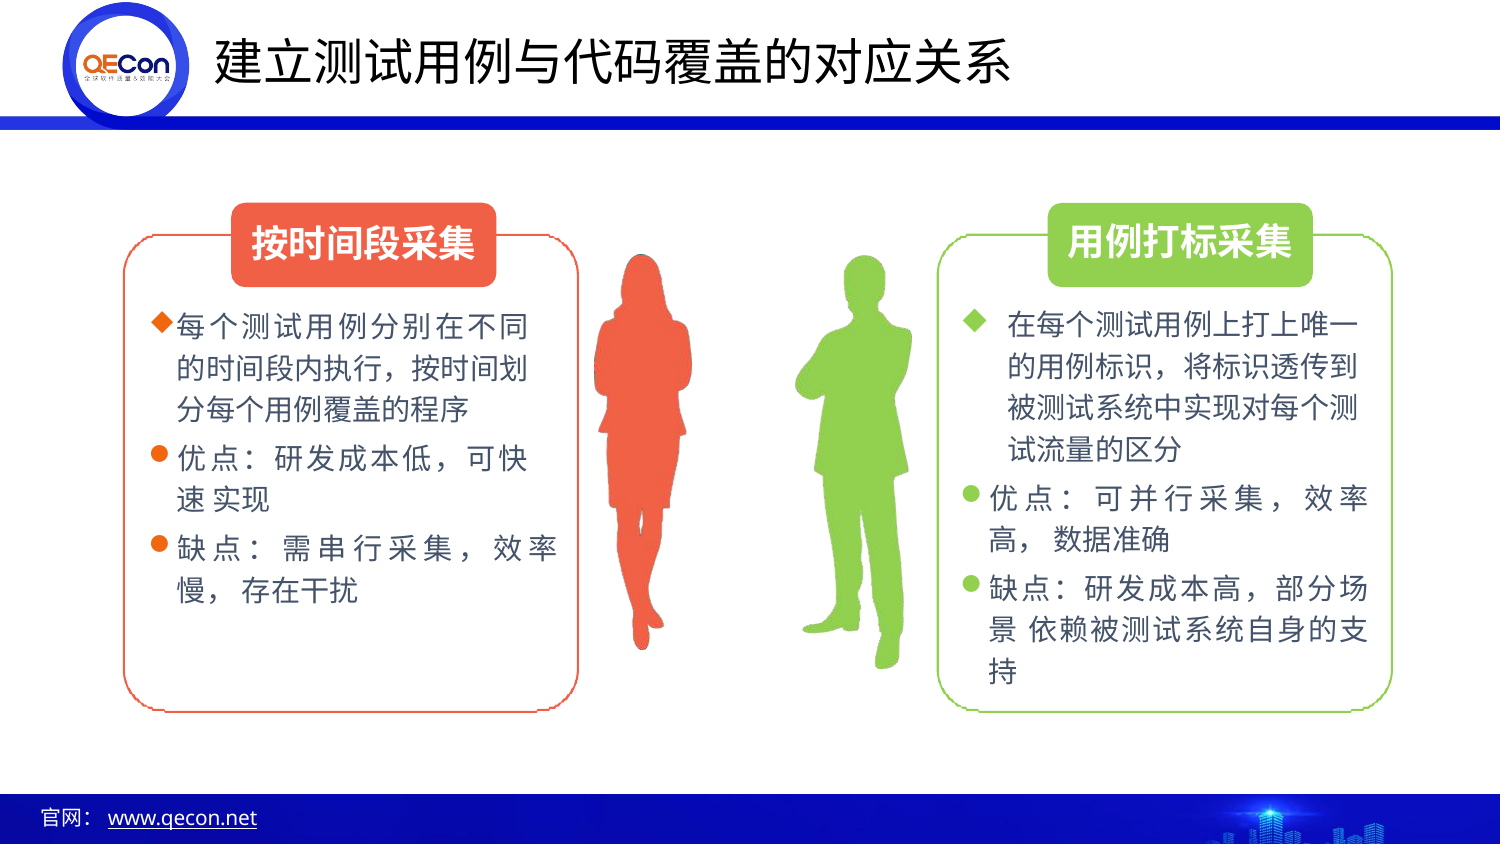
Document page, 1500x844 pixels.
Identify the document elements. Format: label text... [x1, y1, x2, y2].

text_box [231, 202, 497, 217]
text_box 官网：www.qecon.net [38, 801, 259, 834]
picture [794, 255, 912, 669]
text_box [1047, 202, 1313, 216]
text_box 用例打标采集 在每个测试用例上打上唯一 的用例标识，将标识透传到 被测试系统中实现对每个测 试流量的区分 优点：可并行采集，效率高， 数据准确 缺点：研发成本高，部分场景 依赖被测试系统自身的支持 [958, 216, 1370, 689]
text_box 按时间段采集 每个测试用例分别在不同 的时间段内执行，按时间划 分每个用例覆盖的程序 优点：研发成本低，可快速 实现 缺点：需串行采集，效率慢， 存在干扰 [146, 217, 559, 607]
picture [0, 794, 1500, 844]
title 建立测试用例与代码覆盖的对应关系 [211, 28, 1016, 172]
text_box [122, 236, 579, 713]
picture [594, 254, 692, 651]
text_box [936, 236, 1393, 713]
picture [0, 2, 1500, 130]
